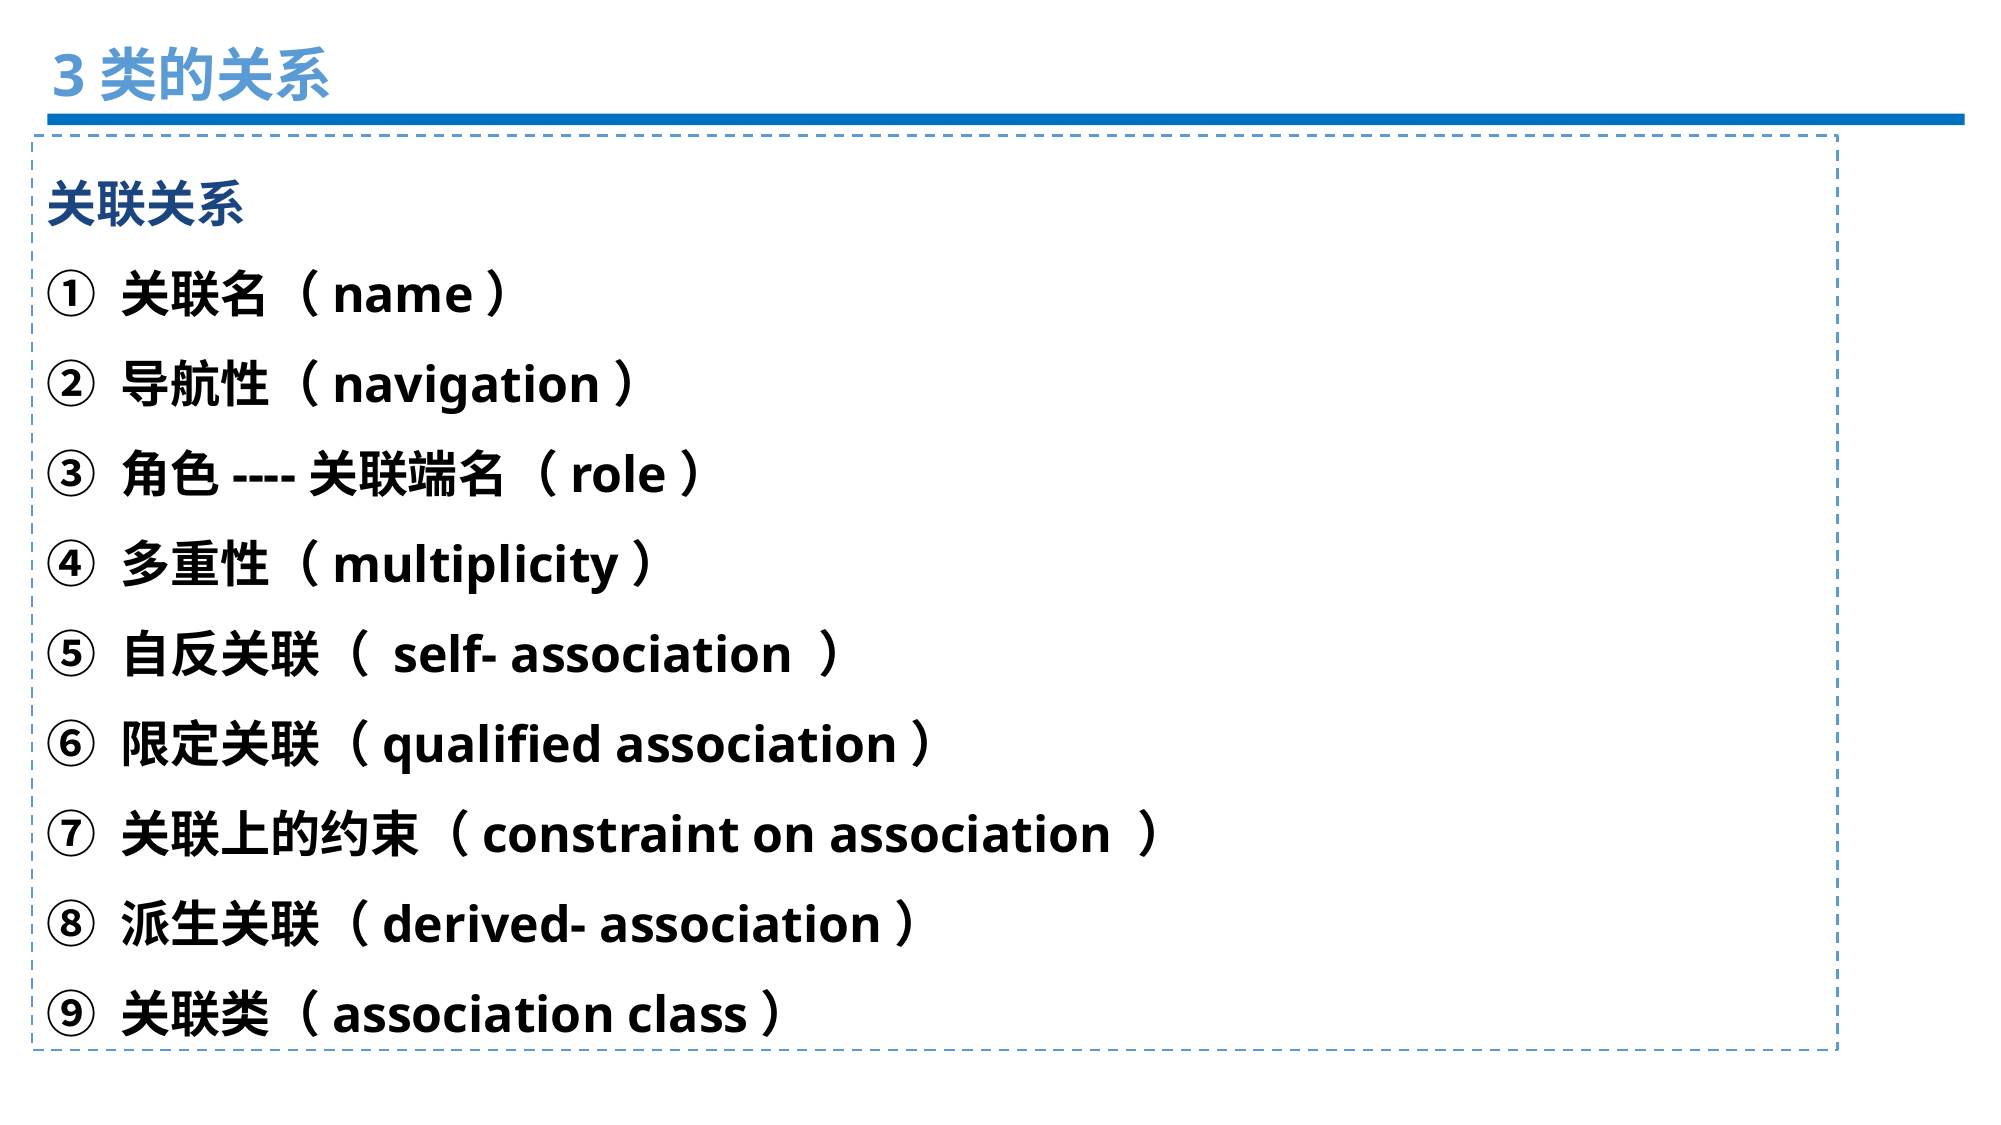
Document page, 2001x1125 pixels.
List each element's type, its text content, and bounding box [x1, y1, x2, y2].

text_box 3类的关系 [37, 30, 348, 116]
text_box 关联关系 ① 关联名（name） ② 导航性（navigation） ③ 角色----关联端名（role） ④ 多重性（multiplicity） ⑤ 自反关联（ self- association ） ⑥ 限定关联（qualified association） ⑦ 关联上的约束（constraint on association ） ⑧ 派生关联（derived- association） ⑨ 关联类（association class） [32, 135, 1838, 1050]
